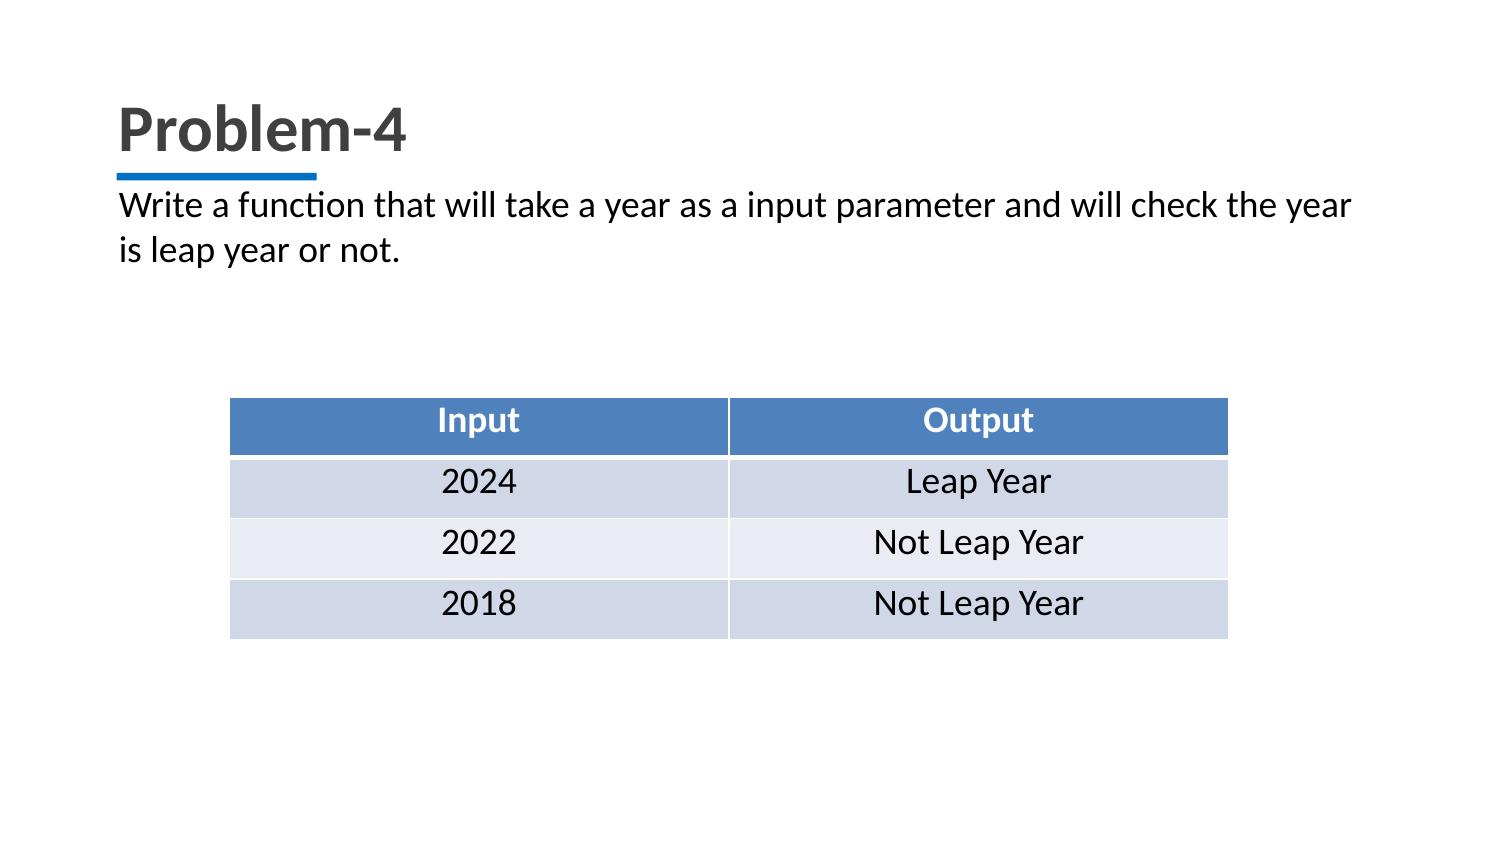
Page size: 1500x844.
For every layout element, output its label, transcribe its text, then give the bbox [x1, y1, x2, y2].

table_cell 2018 [230, 580, 728, 639]
text_box Write a function that will take a year as a input parameter and will check the year is leap year or not. [104, 172, 1375, 278]
table_cell Not Leap Year [730, 519, 1228, 578]
table_cell 2022 [230, 519, 728, 578]
table_cell Leap Year [730, 460, 1228, 518]
text_box [114, 171, 319, 182]
table_cell Not Leap Year [730, 580, 1228, 639]
text_box Problem-4 [104, 76, 1355, 172]
table_header Output [730, 398, 1228, 455]
table_cell 2024 [230, 460, 728, 518]
table_header Input [230, 398, 728, 455]
